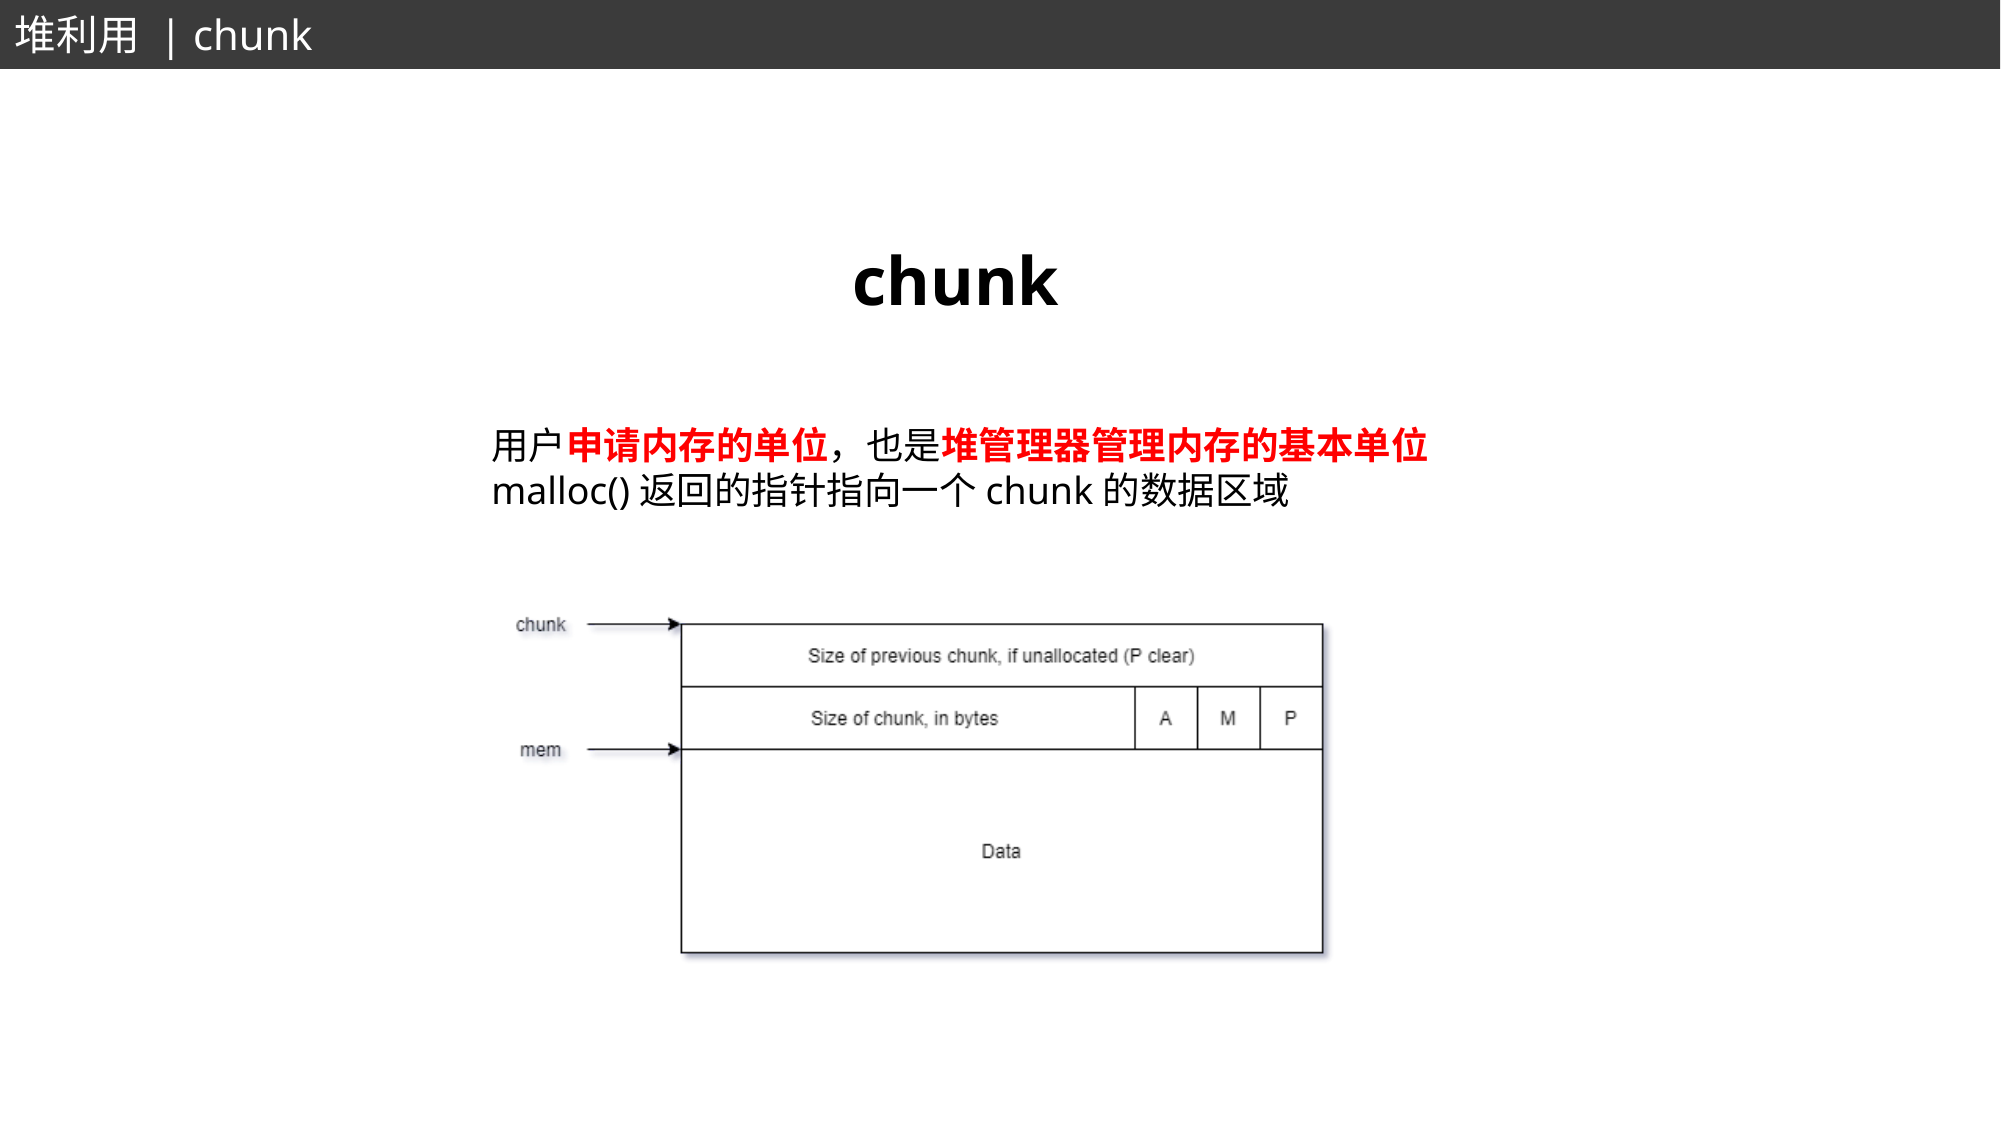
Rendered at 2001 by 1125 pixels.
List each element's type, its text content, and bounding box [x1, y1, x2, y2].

text_box 堆利用 | chunk [0, 1, 925, 67]
picture [500, 608, 1341, 972]
text_box 用户申请内存的单位，也是堆管理器管理内存的基本单位 malloc()返回的指针指向一个chunk的数据区域 [476, 414, 1477, 520]
text_box chunk [837, 231, 1116, 326]
